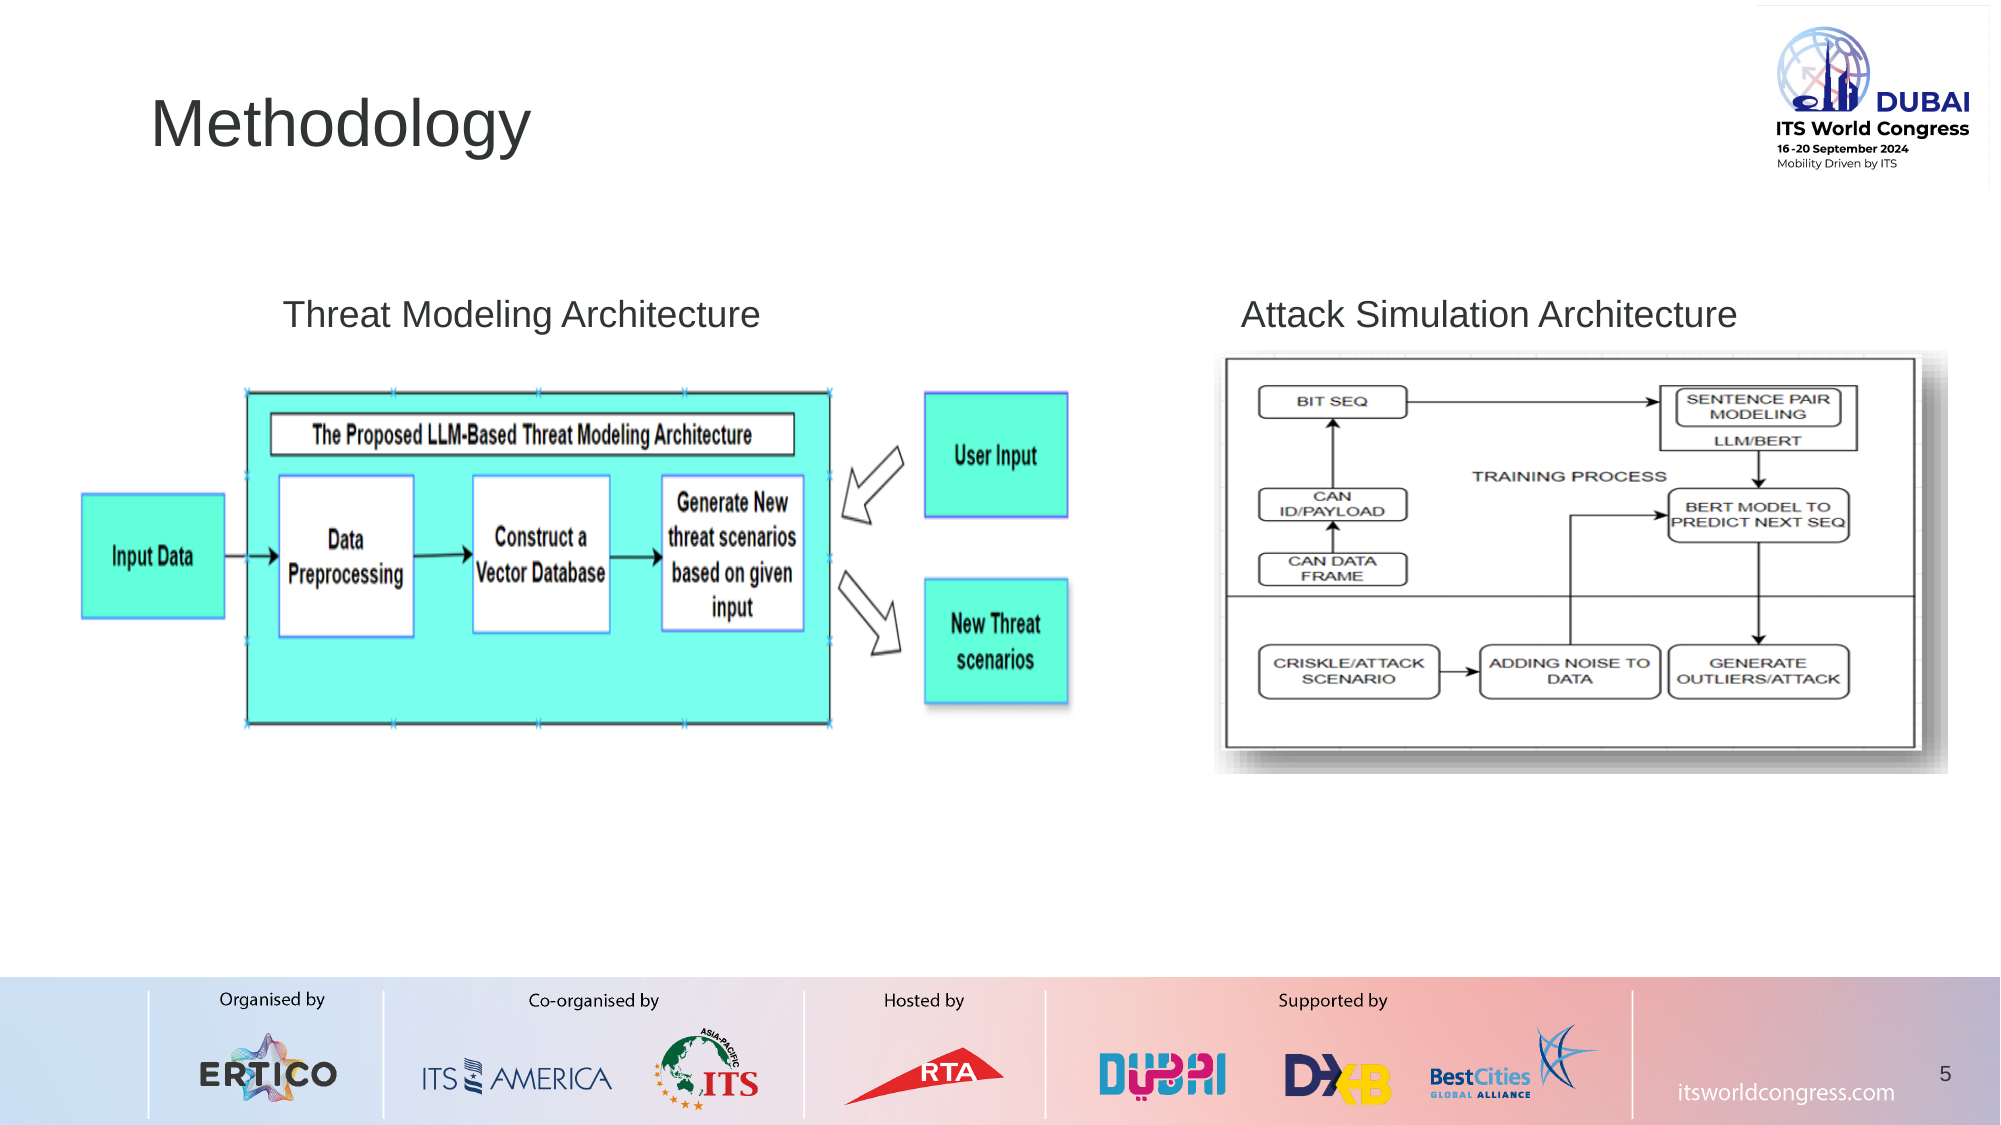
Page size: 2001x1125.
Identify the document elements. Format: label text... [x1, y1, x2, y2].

text_box Attack Simulation Architecture [1225, 281, 1891, 342]
slide_number 5 [1516, 1042, 1967, 1103]
title Methodology [135, 81, 1668, 211]
picture [0, 977, 2000, 1125]
text_box Threat Modeling Architecture [267, 281, 1000, 342]
picture [1757, 5, 1990, 193]
picture [1214, 350, 1948, 774]
picture [70, 349, 1080, 774]
